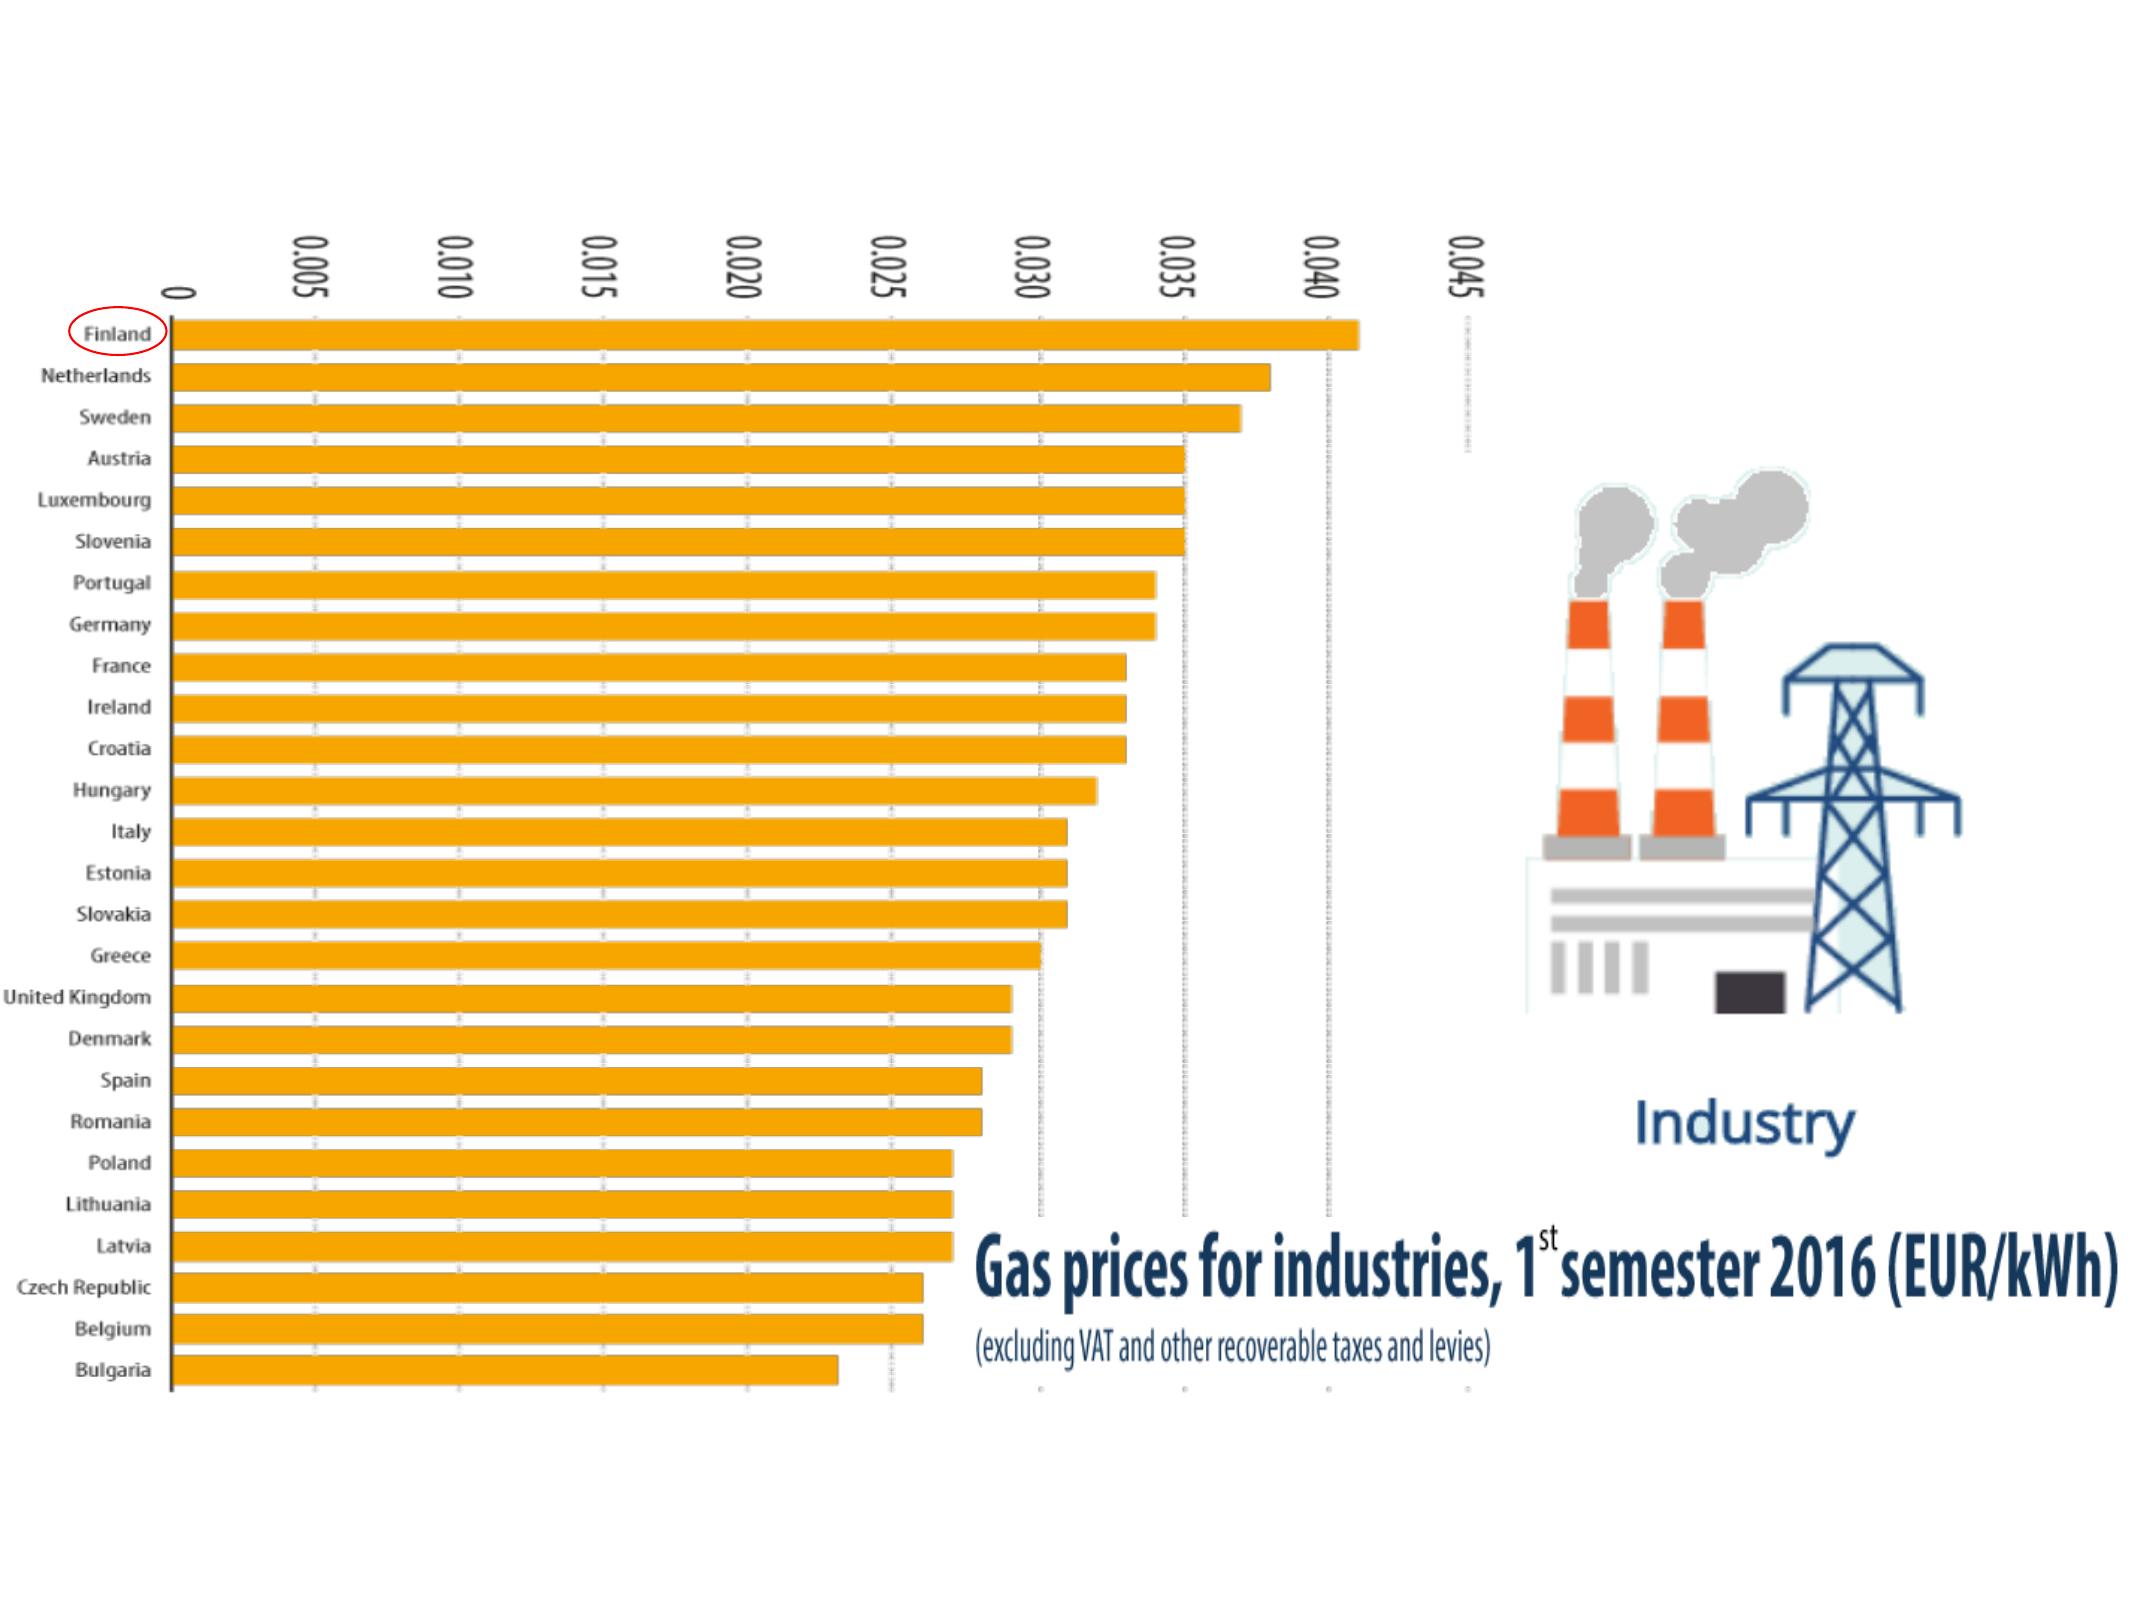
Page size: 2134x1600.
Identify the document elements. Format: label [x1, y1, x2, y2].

picture [0, 187, 102, 1464]
list [102, 63, 1381, 1586]
picture [963, 187, 2134, 1464]
